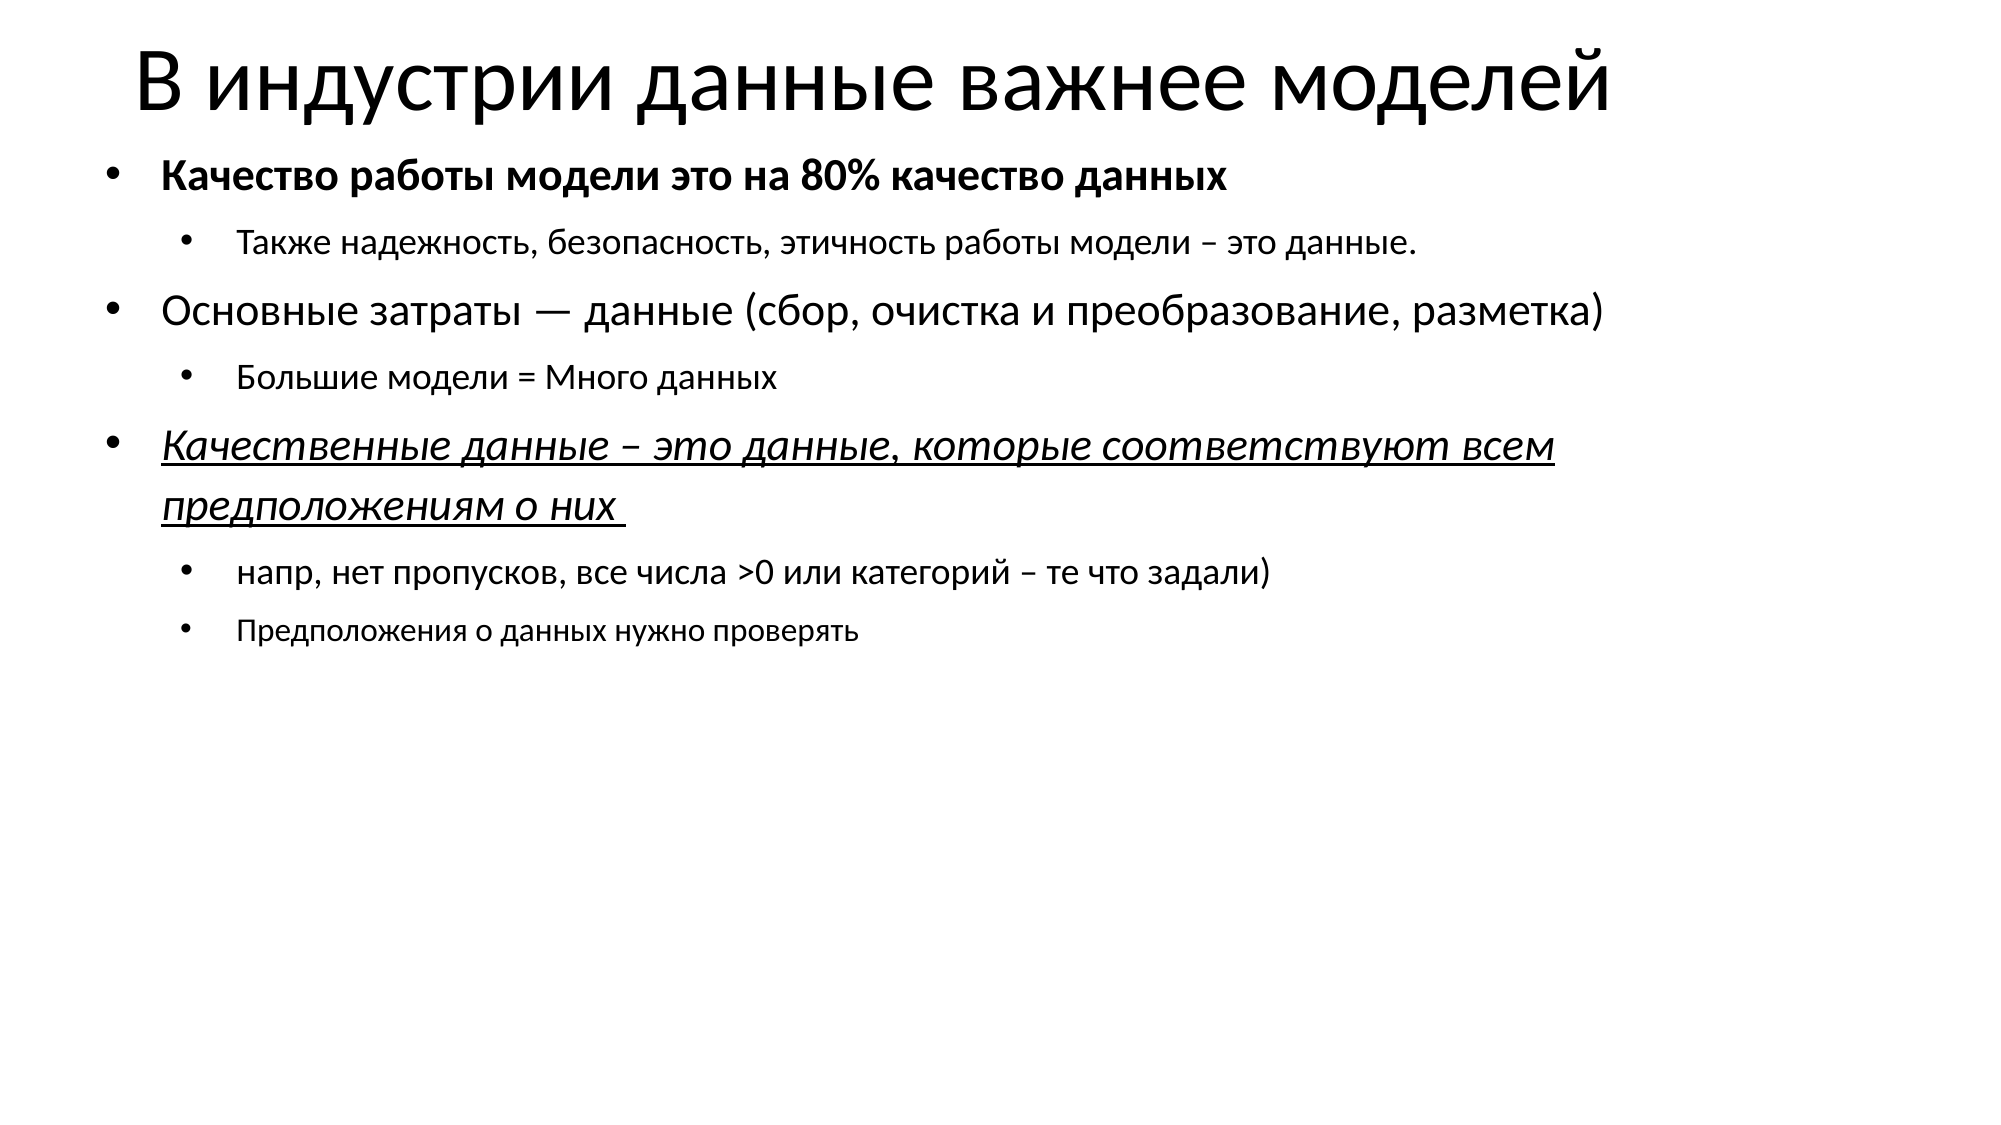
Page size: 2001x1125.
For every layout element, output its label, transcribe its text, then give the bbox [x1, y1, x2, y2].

list Качество работы модели это на 80% качество данных Также надежность, безопасность, этичность работы модели – это данные. Основные затраты — данные (сбор, очистка и преобразование, разметка) Большие модели = Много данных Качественные данные – это данные, которые соответствуют всем предположениям о них напр, нет пропусков, все числа >0 или категорий – те что задали) Предположения о данных нужно проверять [57, 131, 1906, 1108]
title В индустрии данные важнее моделей [119, 10, 1845, 131]
